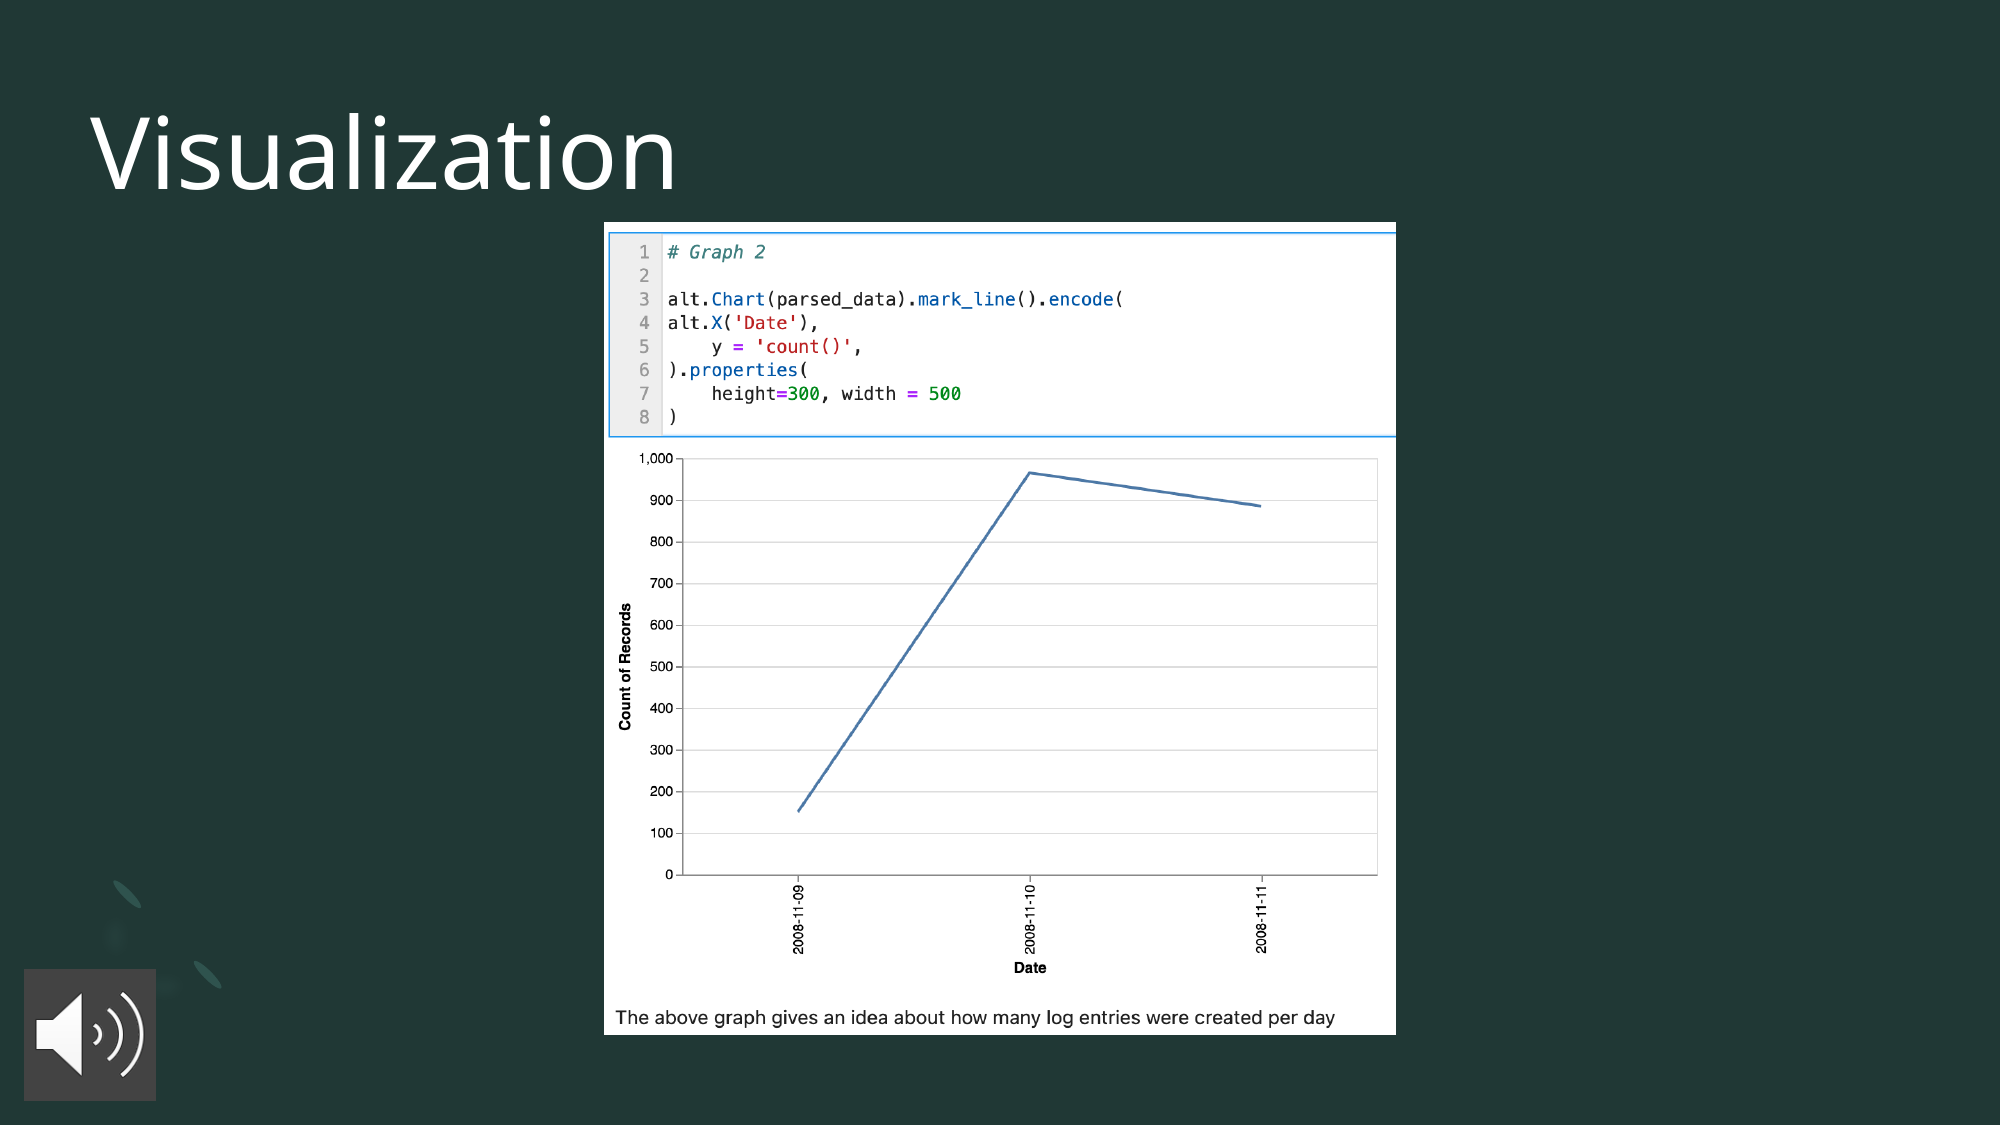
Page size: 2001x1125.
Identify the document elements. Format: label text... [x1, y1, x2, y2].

title Visualization [90, 90, 1910, 309]
picture [23, 968, 157, 1102]
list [604, 222, 1395, 1035]
